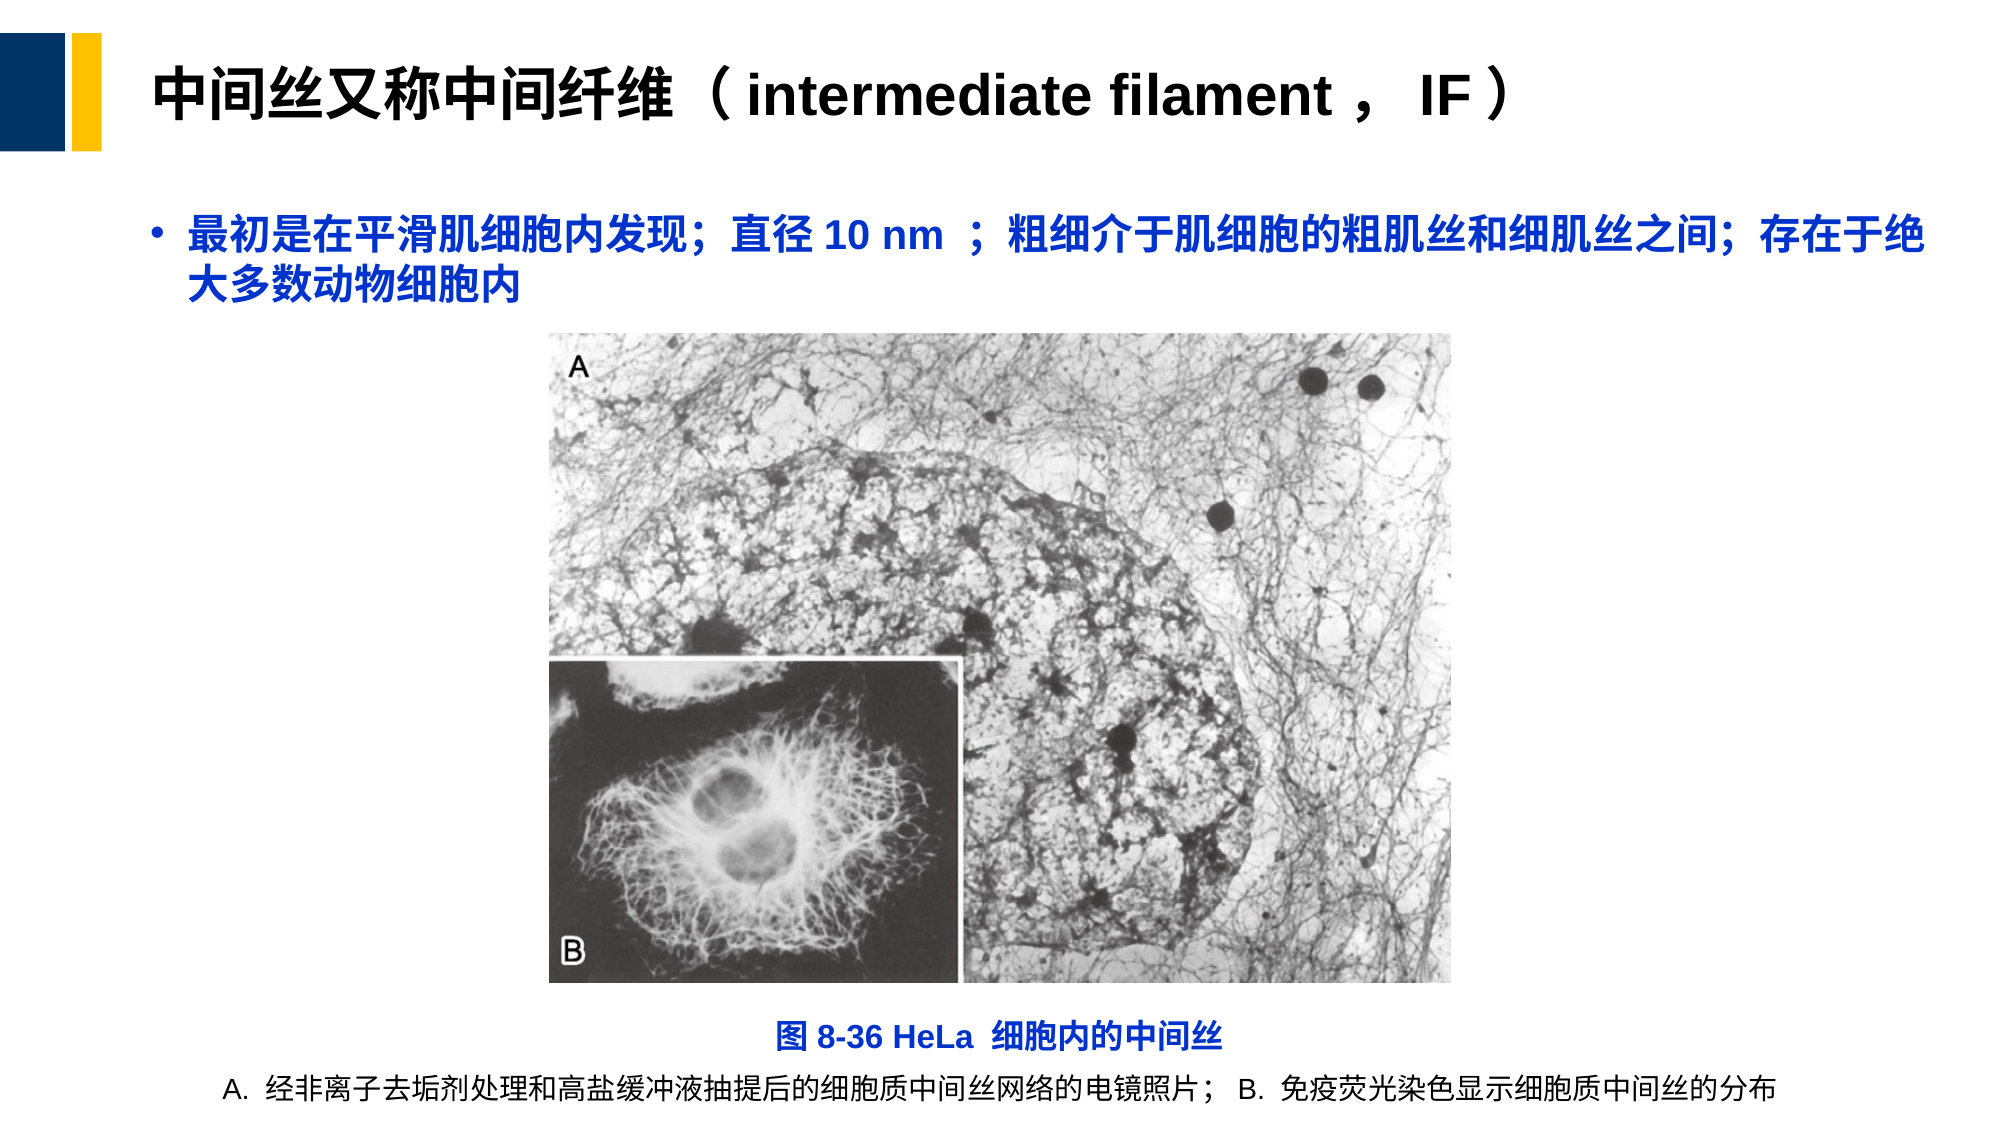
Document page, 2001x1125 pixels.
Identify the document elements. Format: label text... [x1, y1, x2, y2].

title 中间丝又称中间纤维（intermediate filament，IF） [135, 33, 1950, 152]
list 最初是在平滑肌细胞内发现；直径10 nm ；粗细介于肌细胞的粗肌丝和细肌丝之间；存在于绝大多数动物细胞内 [135, 200, 1950, 998]
text_box 图8-36 HeLa 细胞内的中间丝 A. 经非离子去垢剂处理和高盐缓冲液抽提后的细胞质中间丝网络的电镜照片；B. 免疫荧光染色显示细胞质中间丝的分布 [46, 998, 1954, 1113]
picture [549, 333, 1451, 984]
